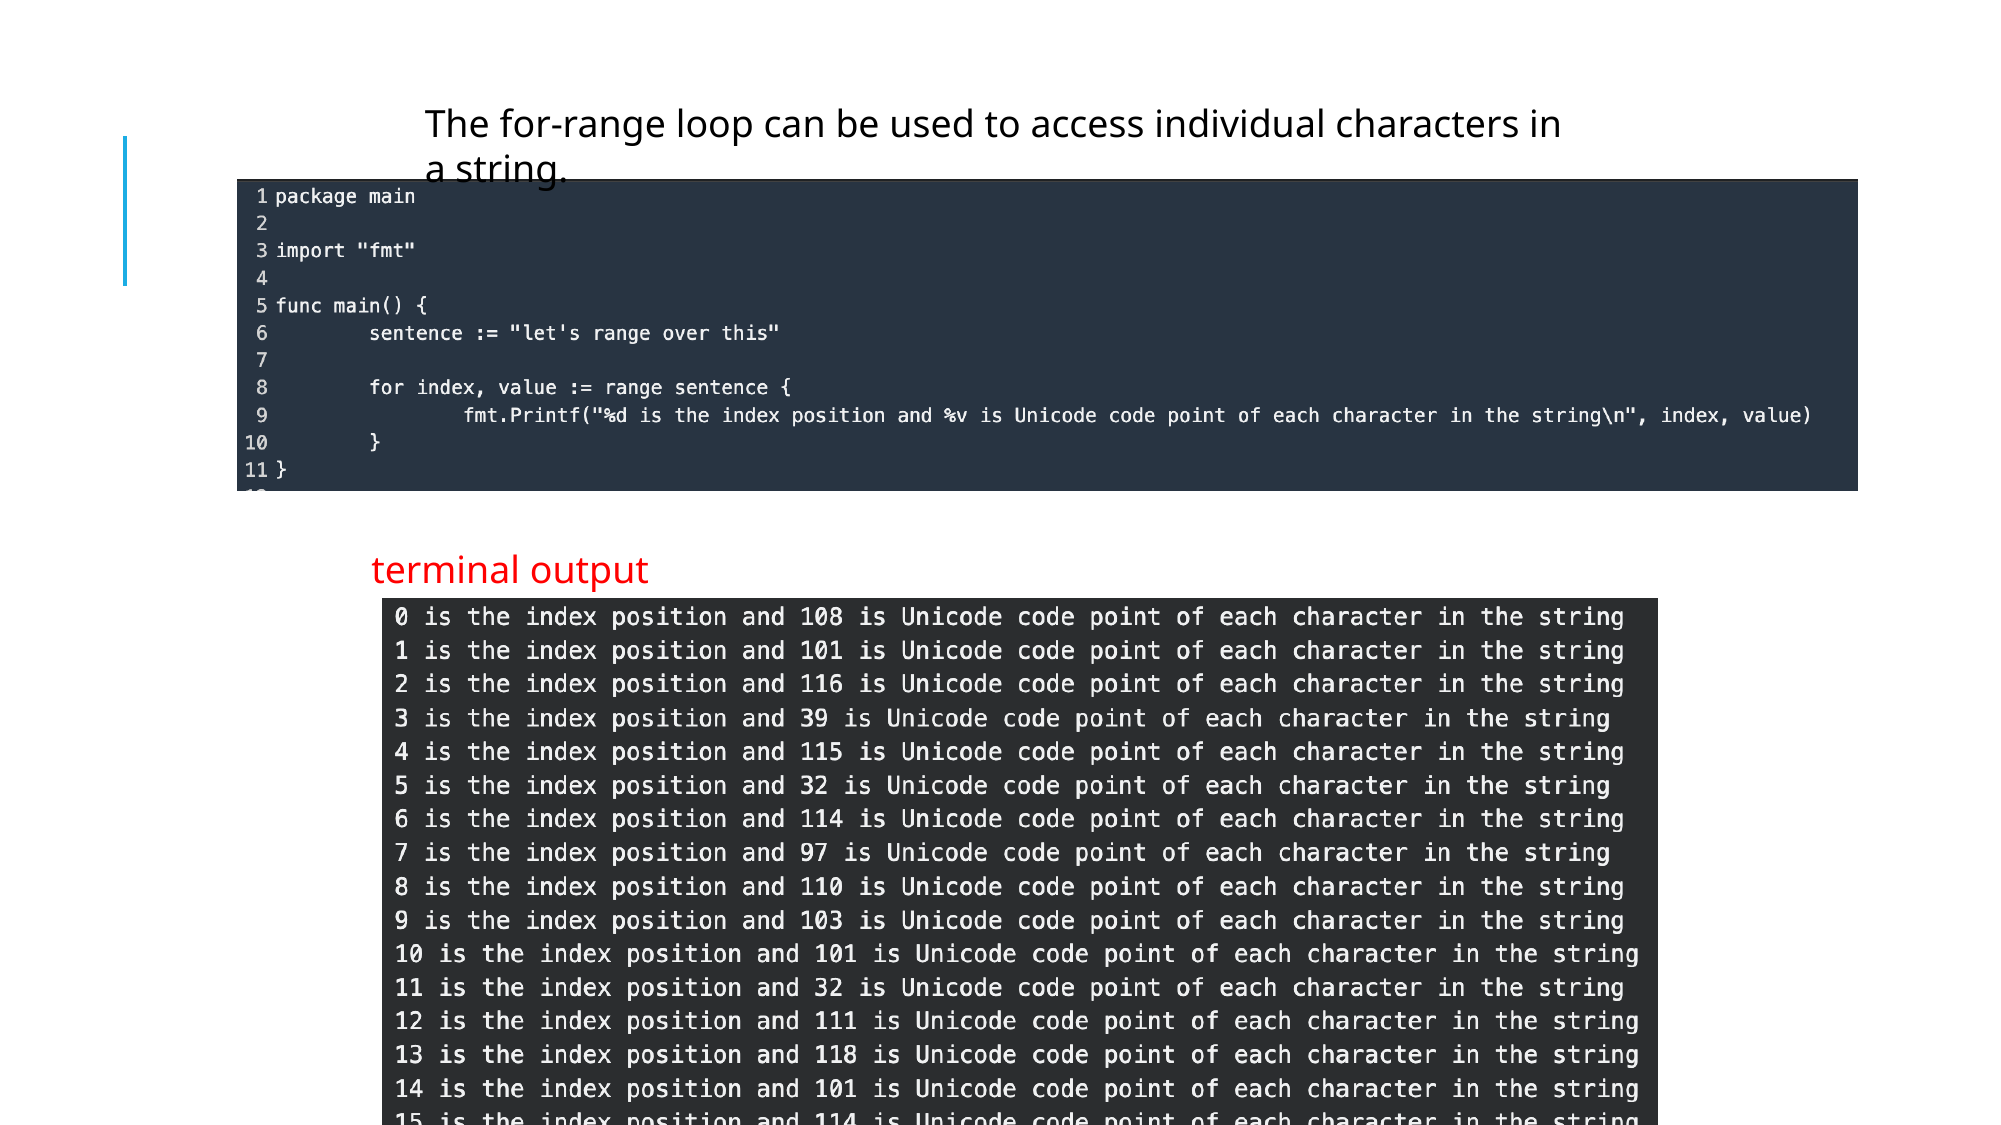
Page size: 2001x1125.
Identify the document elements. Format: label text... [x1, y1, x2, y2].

text_box terminal output [356, 538, 665, 599]
picture [381, 598, 1658, 1125]
picture [237, 179, 1858, 491]
text_box The for-range loop can be used to access individual characters in a string. [410, 93, 1590, 174]
